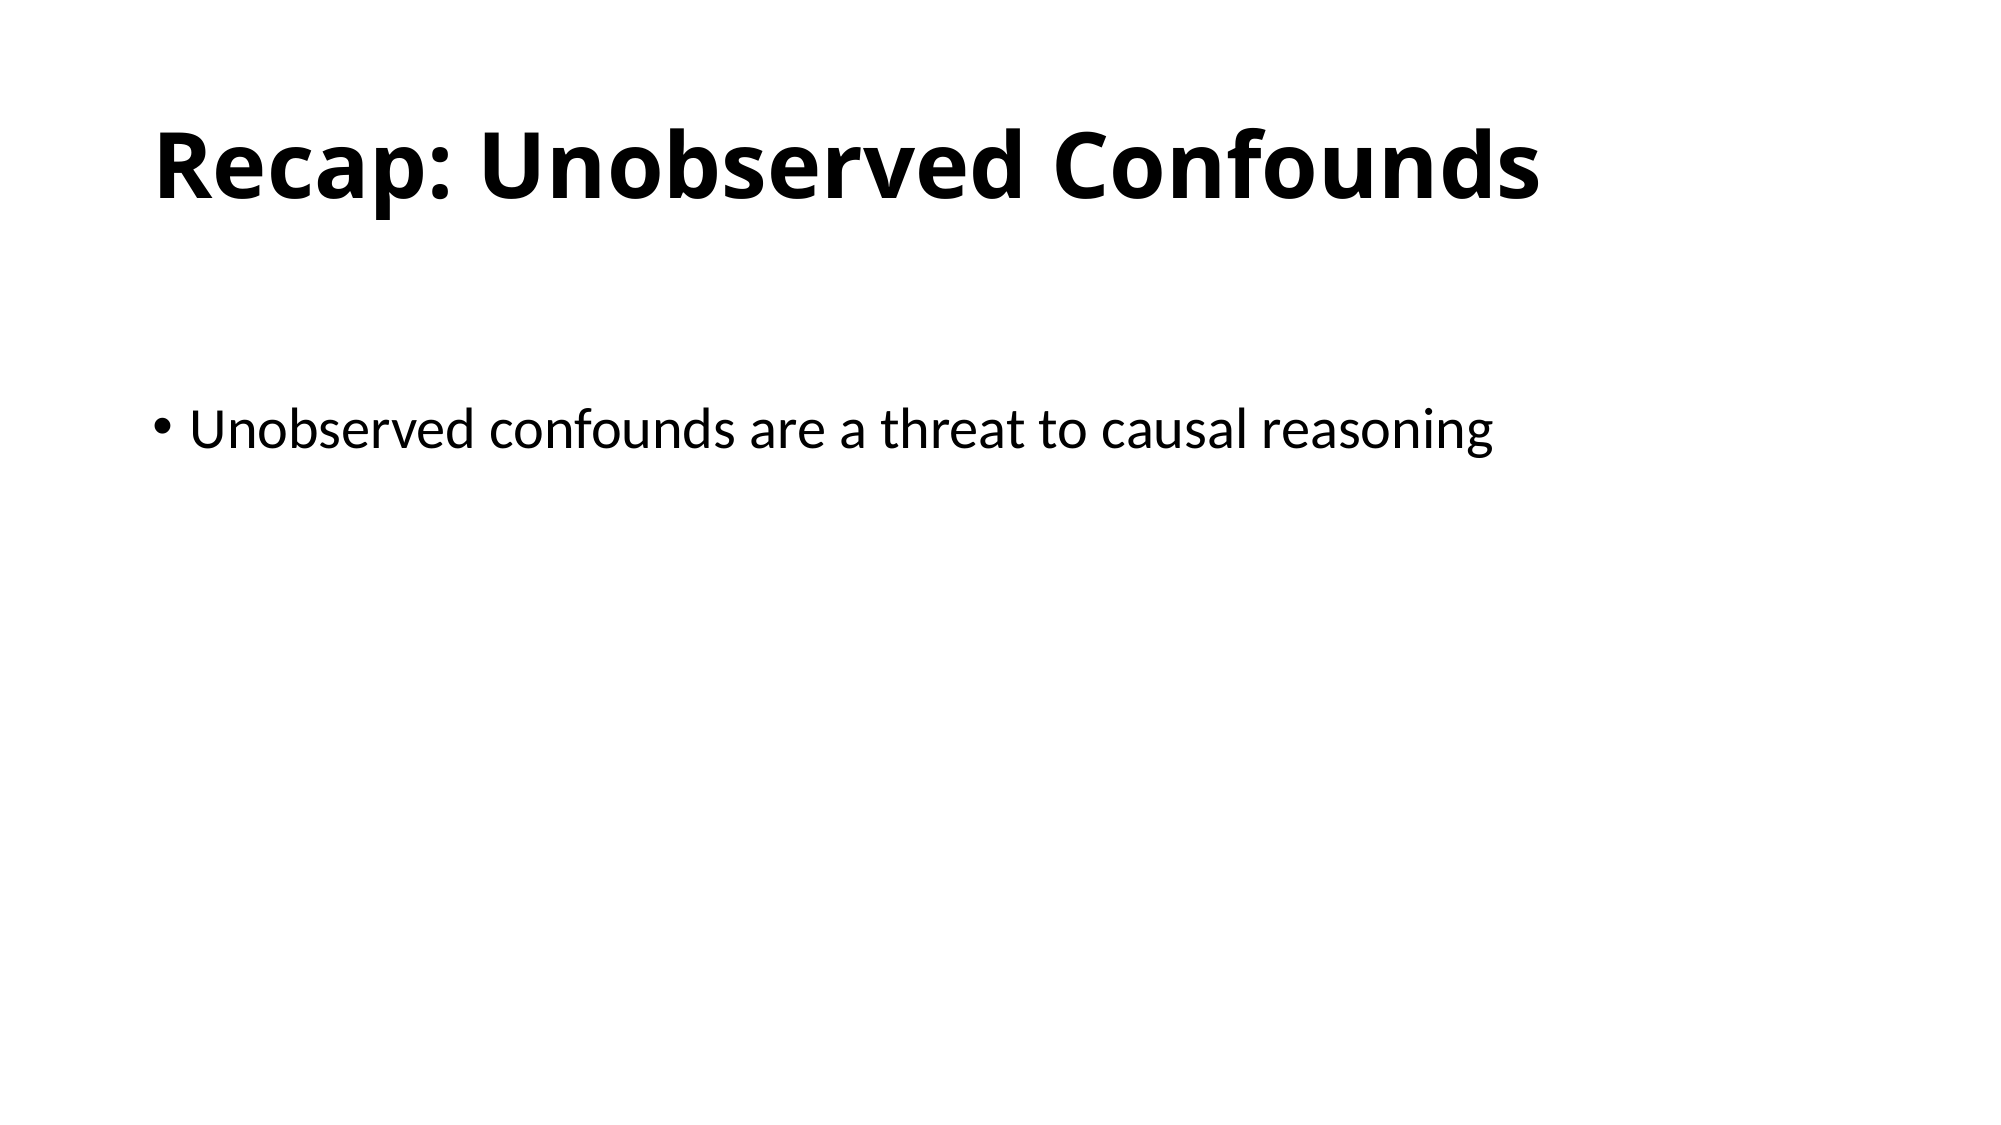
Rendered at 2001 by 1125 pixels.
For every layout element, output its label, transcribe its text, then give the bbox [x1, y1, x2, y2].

title Recap: Unobserved Confounds [137, 59, 1863, 278]
list Unobserved confounds are a threat to causal reasoning [137, 299, 1863, 1014]
